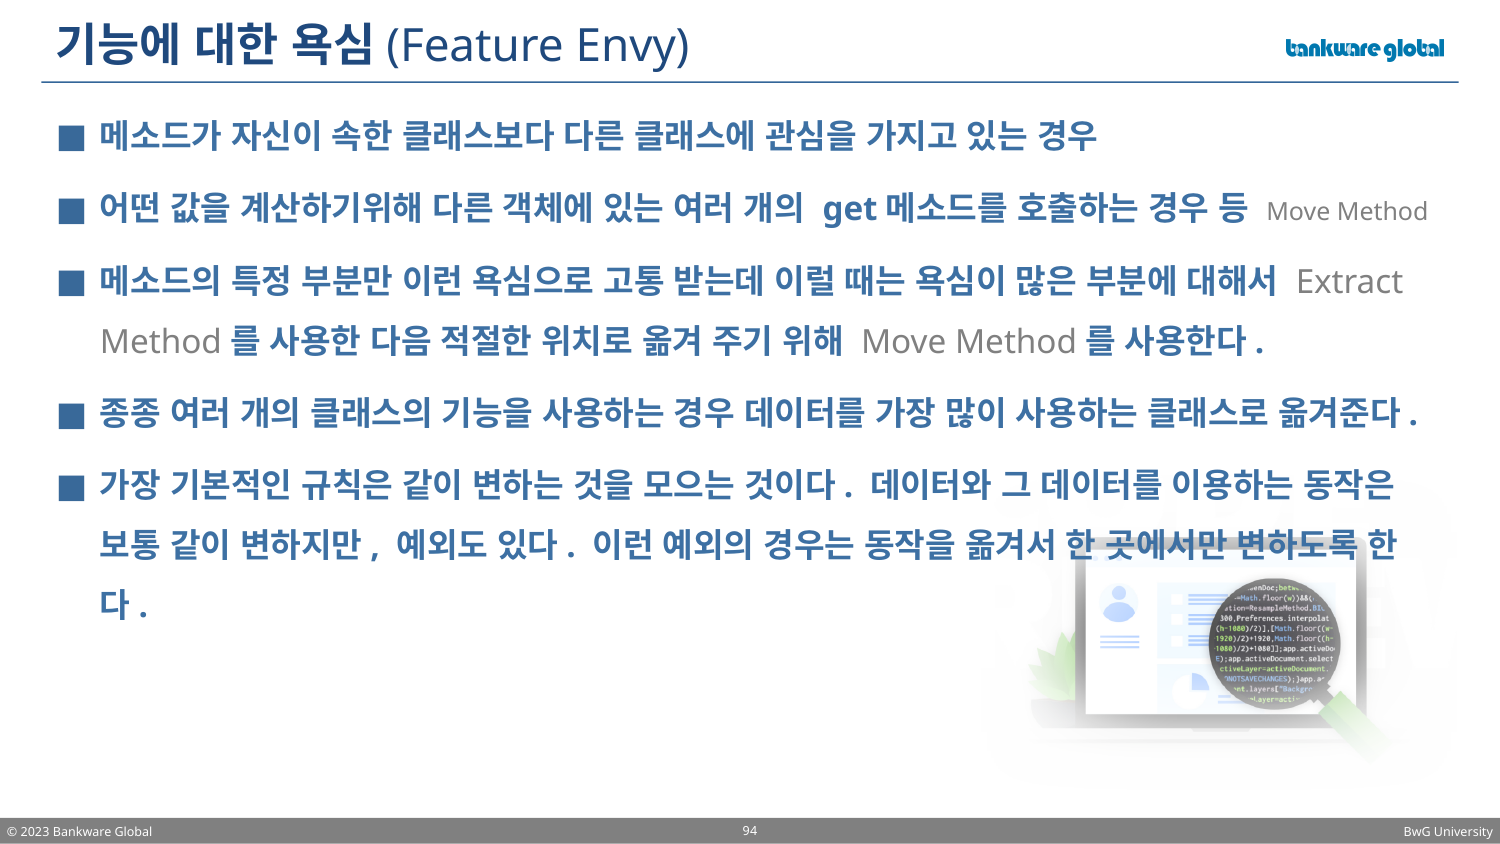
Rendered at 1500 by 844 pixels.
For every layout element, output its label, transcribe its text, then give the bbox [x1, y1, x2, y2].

picture [977, 471, 1460, 793]
title 기능에 대한 욕심(Feature Envy) [40, 17, 1459, 77]
slide_number 94 [741, 823, 759, 840]
list 메소드가 자신이 속한 클래스보다 다른 클래스에 관심을 가지고 있는 경우 어떤 값을 계산하기위해 다른 객체에 있는 여러 개의 get메소드를 호출하는 경우 등 Move Method 메소드의 특정 부분만 이런 욕심으로 고통 받는데 이럴 때는 욕심이 많은 부분에 대해서 Extract Method를 사용한 다음 적절한 위치로 옮겨 주기 위해 Move Method를 사용한다. 종종 여러 개의 클래스의 기능을 사용하는 경우 데이터를 가장 많이 사용하는 클래스로 옮겨준다. 가장 기본적인 규칙은 같이 변하는 것을 모으는 것이다. 데이터와 그 데이터를 이용하는 동작은 보통 같이 변하지만, 예외도 있다. 이런 예외의 경우는 동작을 옮겨서 한 곳에서만 변하도록 한다. [40, 87, 1459, 785]
